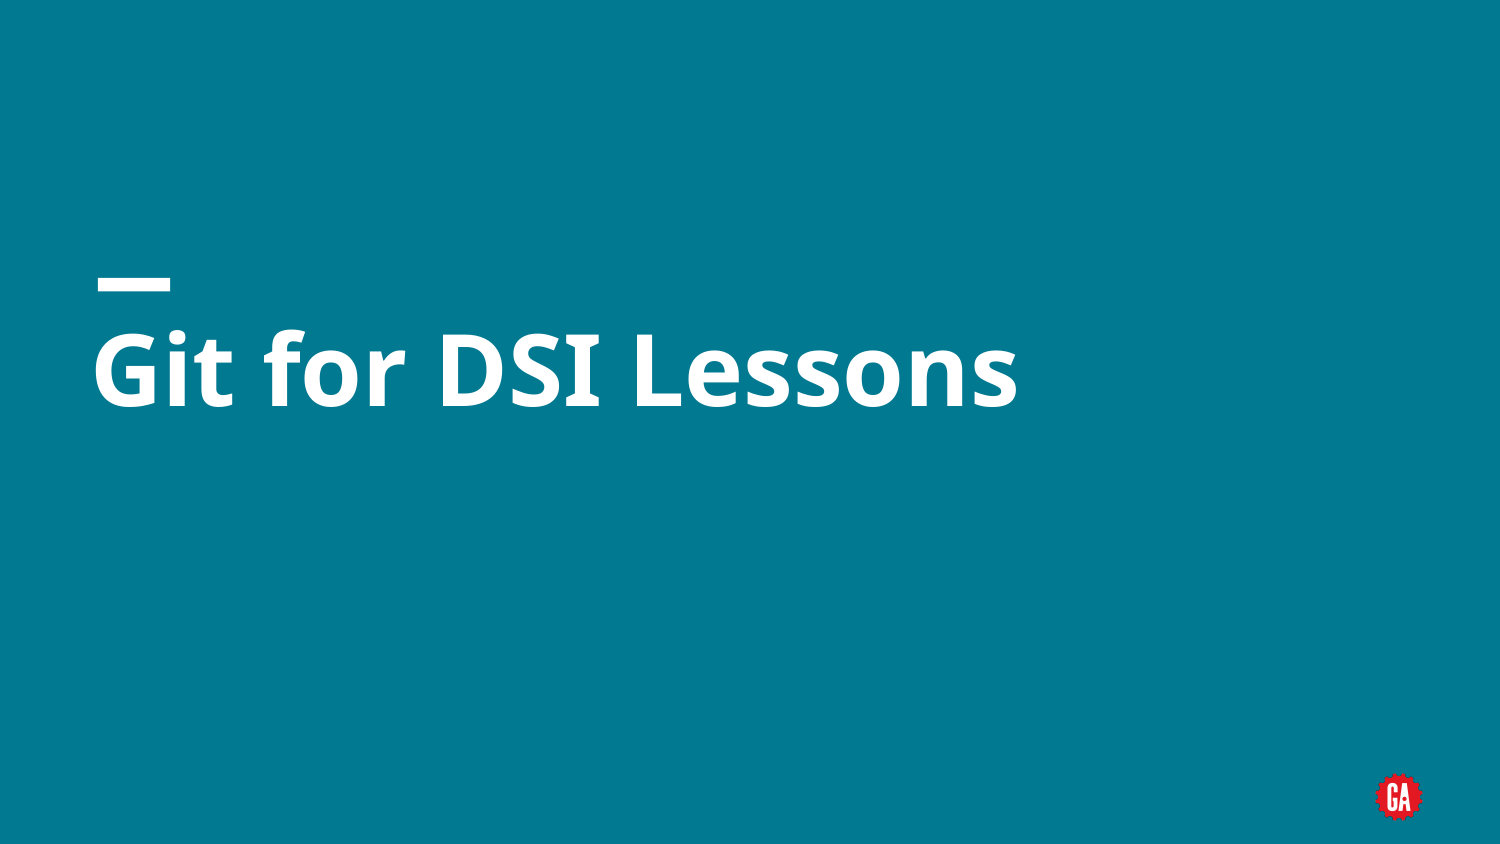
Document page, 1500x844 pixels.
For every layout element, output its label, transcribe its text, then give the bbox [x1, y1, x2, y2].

picture [1373, 771, 1425, 823]
title Git for DSI Lessons [75, 291, 1062, 553]
